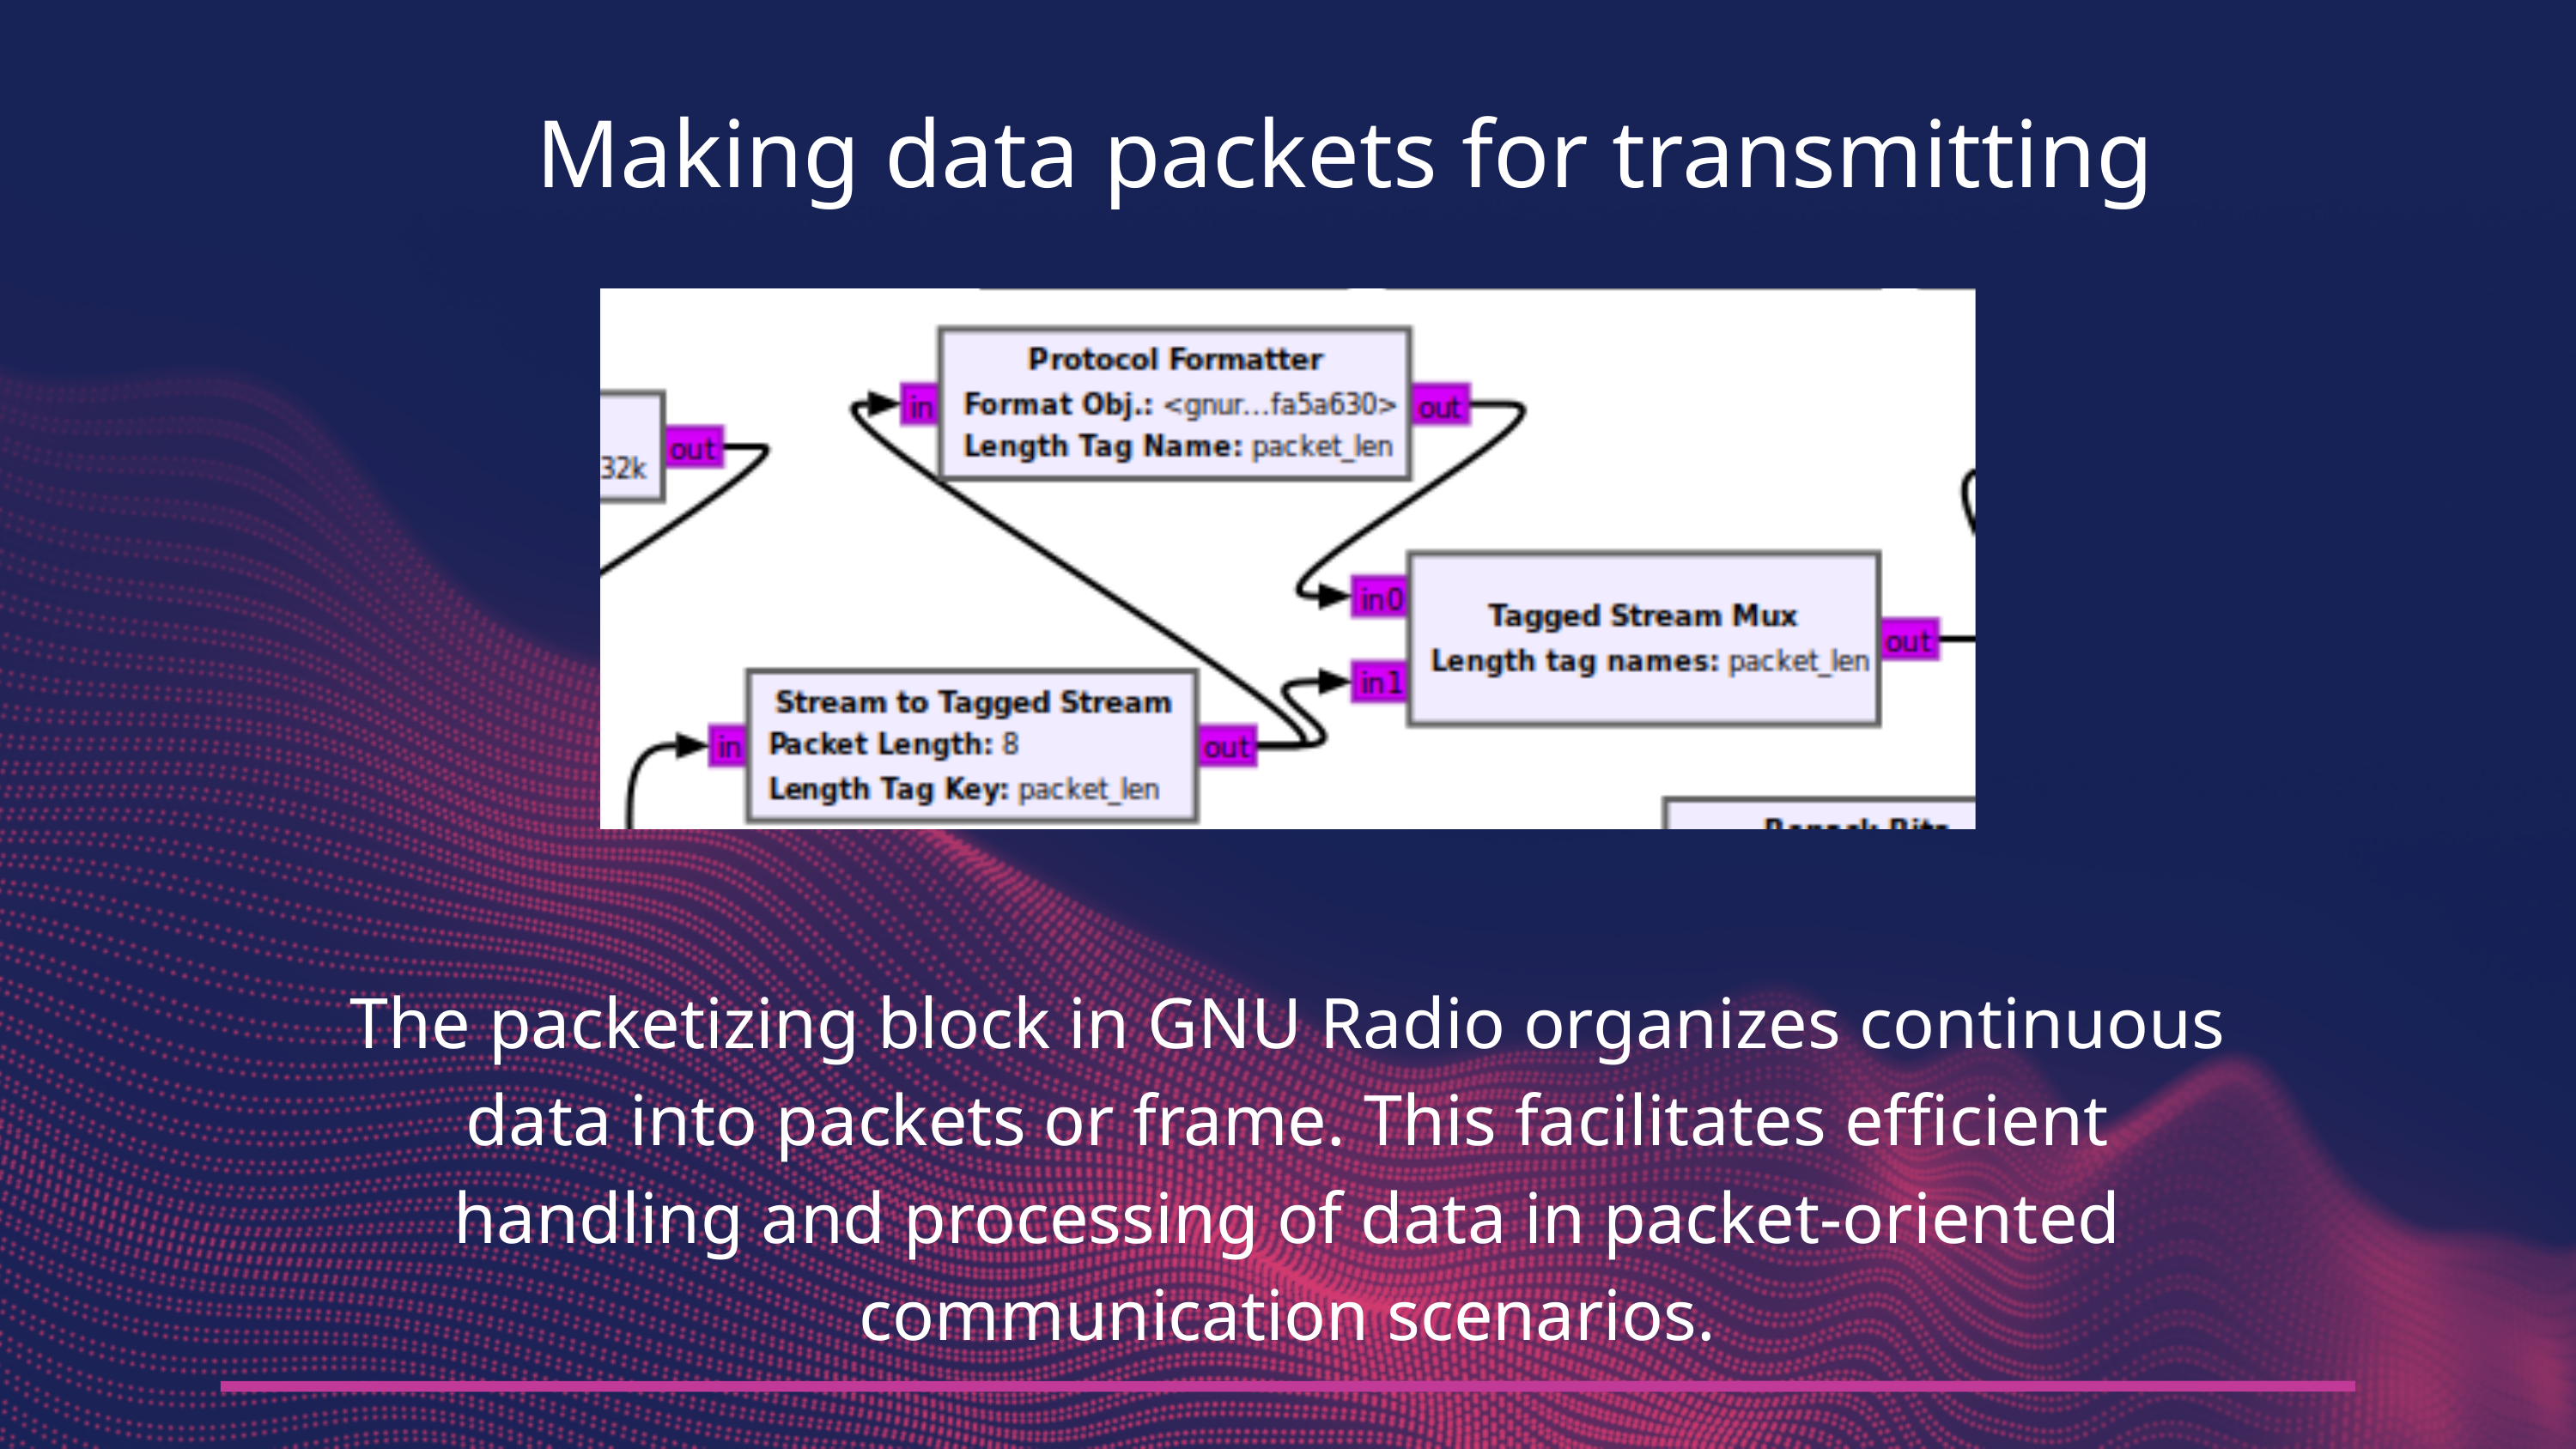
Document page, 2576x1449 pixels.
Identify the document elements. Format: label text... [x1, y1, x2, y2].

text_box The packetizing block in GNU Radio organizes continuous data into packets or frame. This facilitates efficient handling and processing of data in packet-oriented communication scenarios. [325, 965, 2251, 1355]
text_box Making data packets for transmitting [508, 76, 2182, 206]
text_box [600, 288, 1976, 830]
text_box [0, 0, 2576, 1449]
